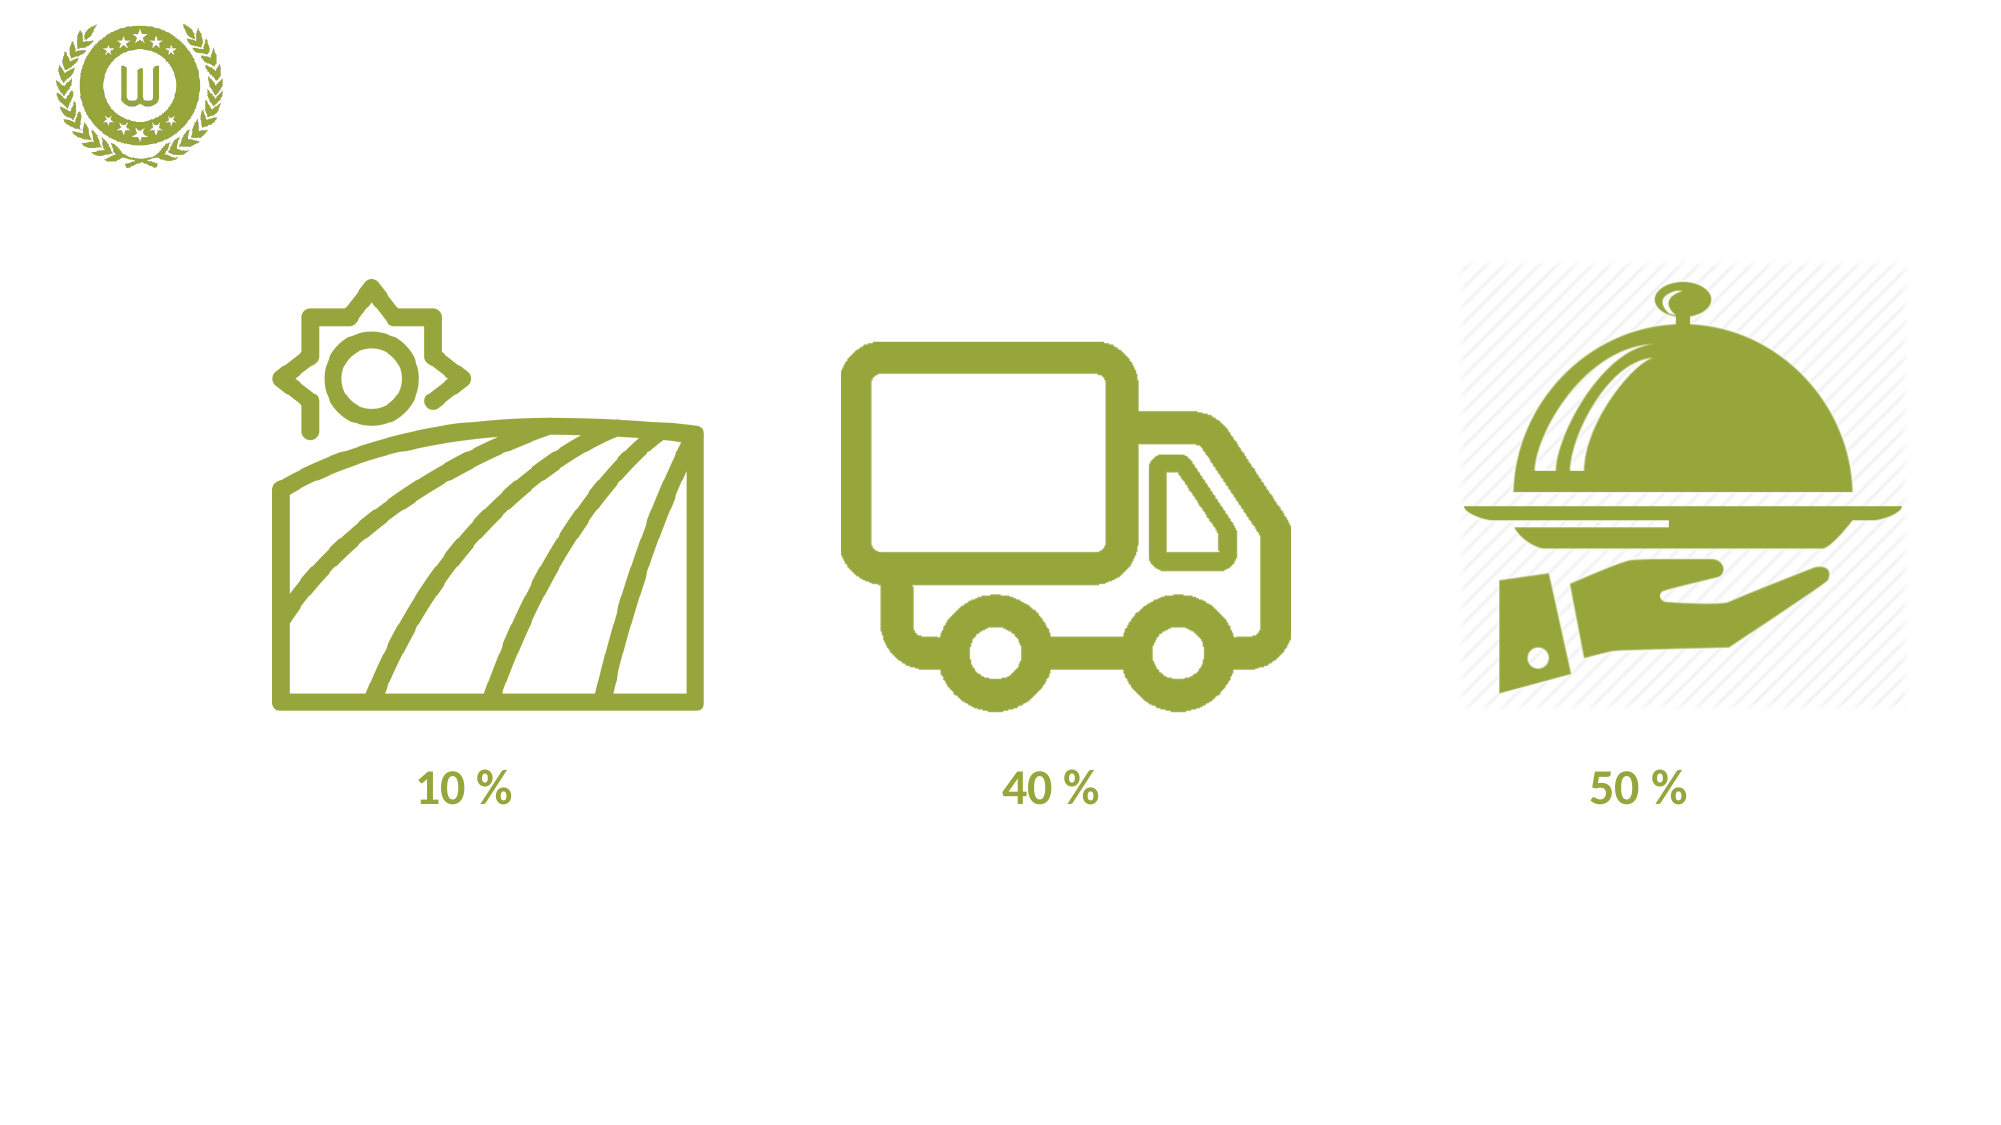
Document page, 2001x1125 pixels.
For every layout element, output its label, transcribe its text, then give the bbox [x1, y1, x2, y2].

picture [56, 24, 223, 168]
text_box 40 % [987, 747, 1360, 822]
text_box 10 % [400, 747, 773, 822]
text_box 50 % [1574, 747, 1947, 822]
picture [840, 301, 1291, 752]
picture [1458, 260, 1909, 711]
picture [272, 279, 704, 711]
